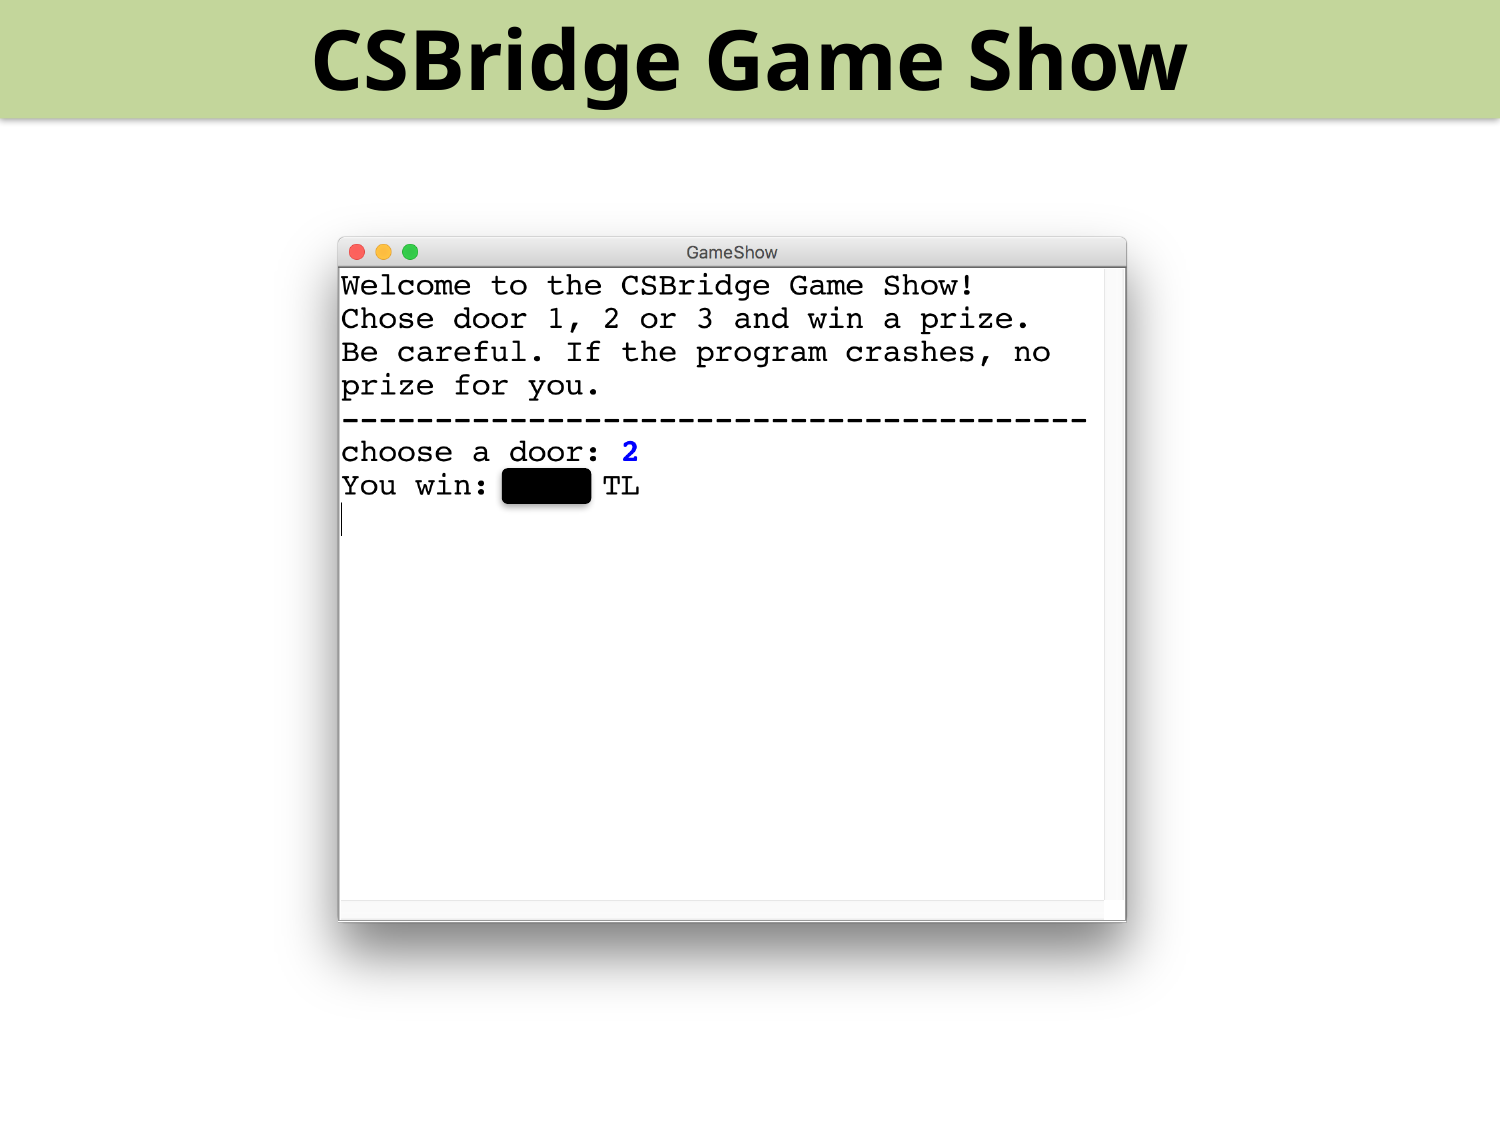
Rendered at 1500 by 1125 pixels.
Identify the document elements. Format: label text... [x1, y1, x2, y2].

picture [263, 194, 1201, 1029]
text_box CSBridge Game Show [0, 0, 1500, 122]
